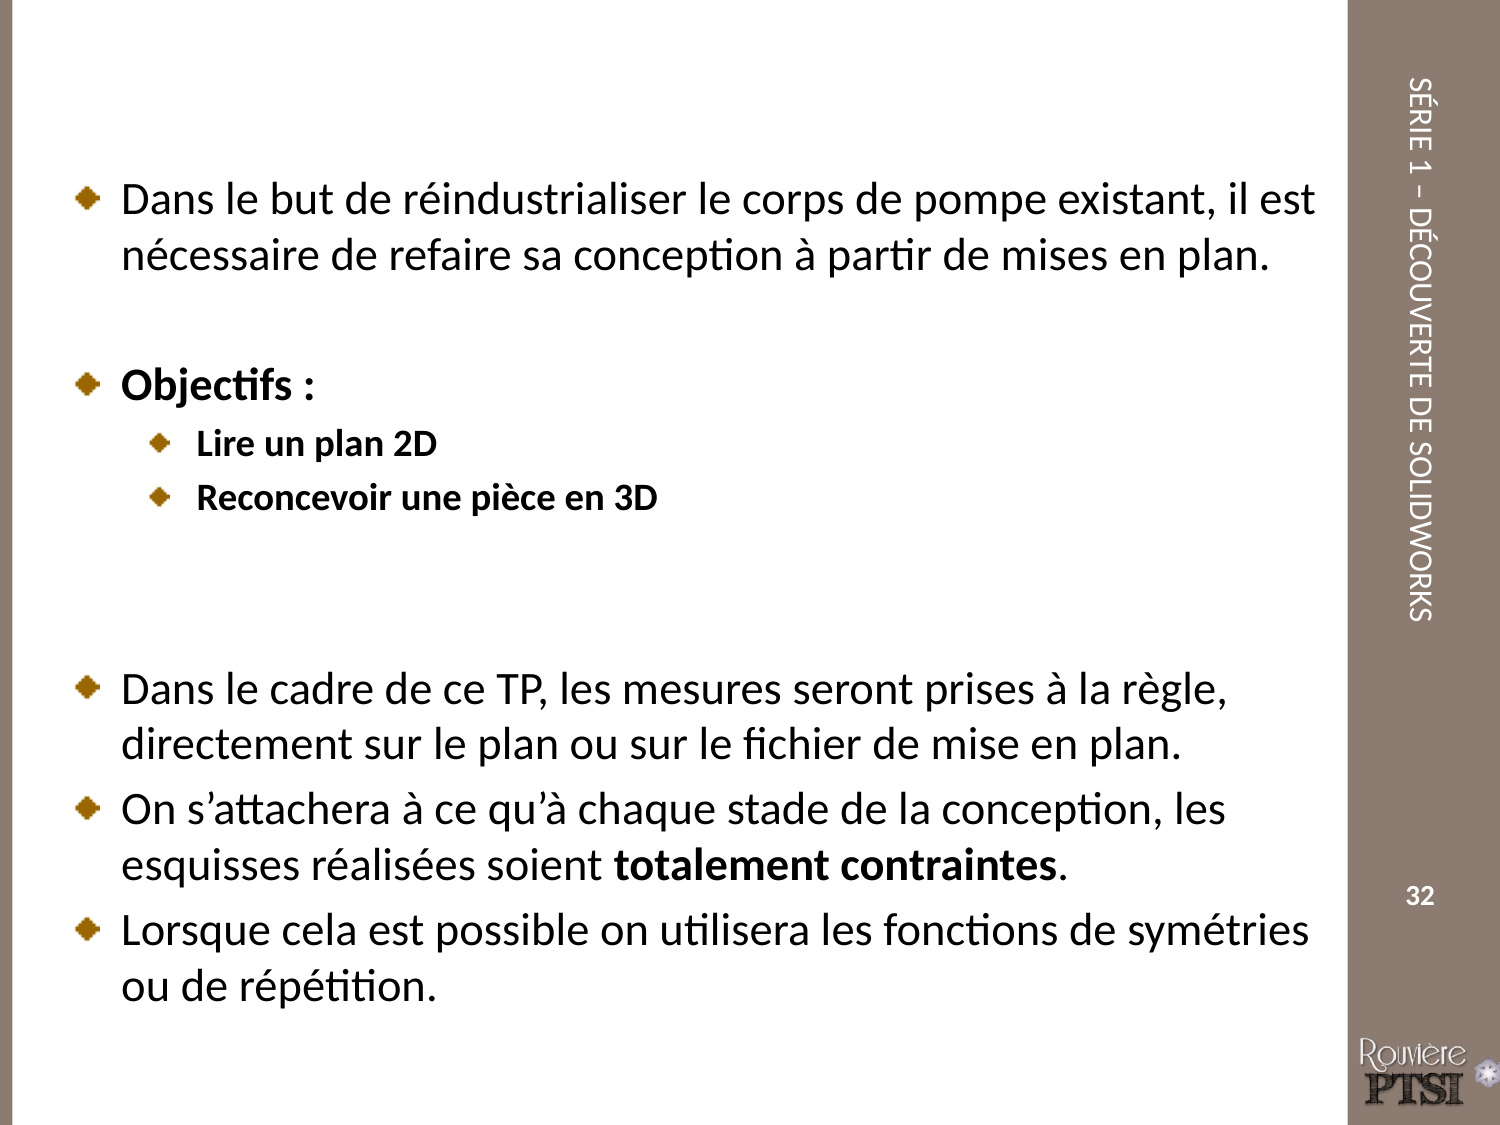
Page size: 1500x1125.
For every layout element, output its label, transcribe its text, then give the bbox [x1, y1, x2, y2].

picture [64, 909, 100, 945]
picture [140, 480, 170, 510]
picture [64, 178, 100, 214]
picture [64, 667, 100, 703]
slide_number 32 [1340, 869, 1500, 917]
picture [140, 426, 170, 456]
list Dans le but de réindustrialiser le corps de pompe existant, il est nécessaire de refaire sa conception à partir de mises en plan. Objectifs : Lire un plan 2D Reconcevoir une pièce en 3D Dans le cadre de ce TP, les mesures seront prises à la règle, directement sur le plan ou sur le fichier de mise en plan. On s’attachera à ce qu’à chaque stade de la conception, les esquisses réalisées soient totalement contraintes. Lorsque cela est possible on utilisera les fonctions de symétries ou de répétition. [50, 160, 1336, 1025]
picture [64, 364, 100, 400]
picture [64, 788, 100, 824]
picture [1359, 1037, 1500, 1109]
